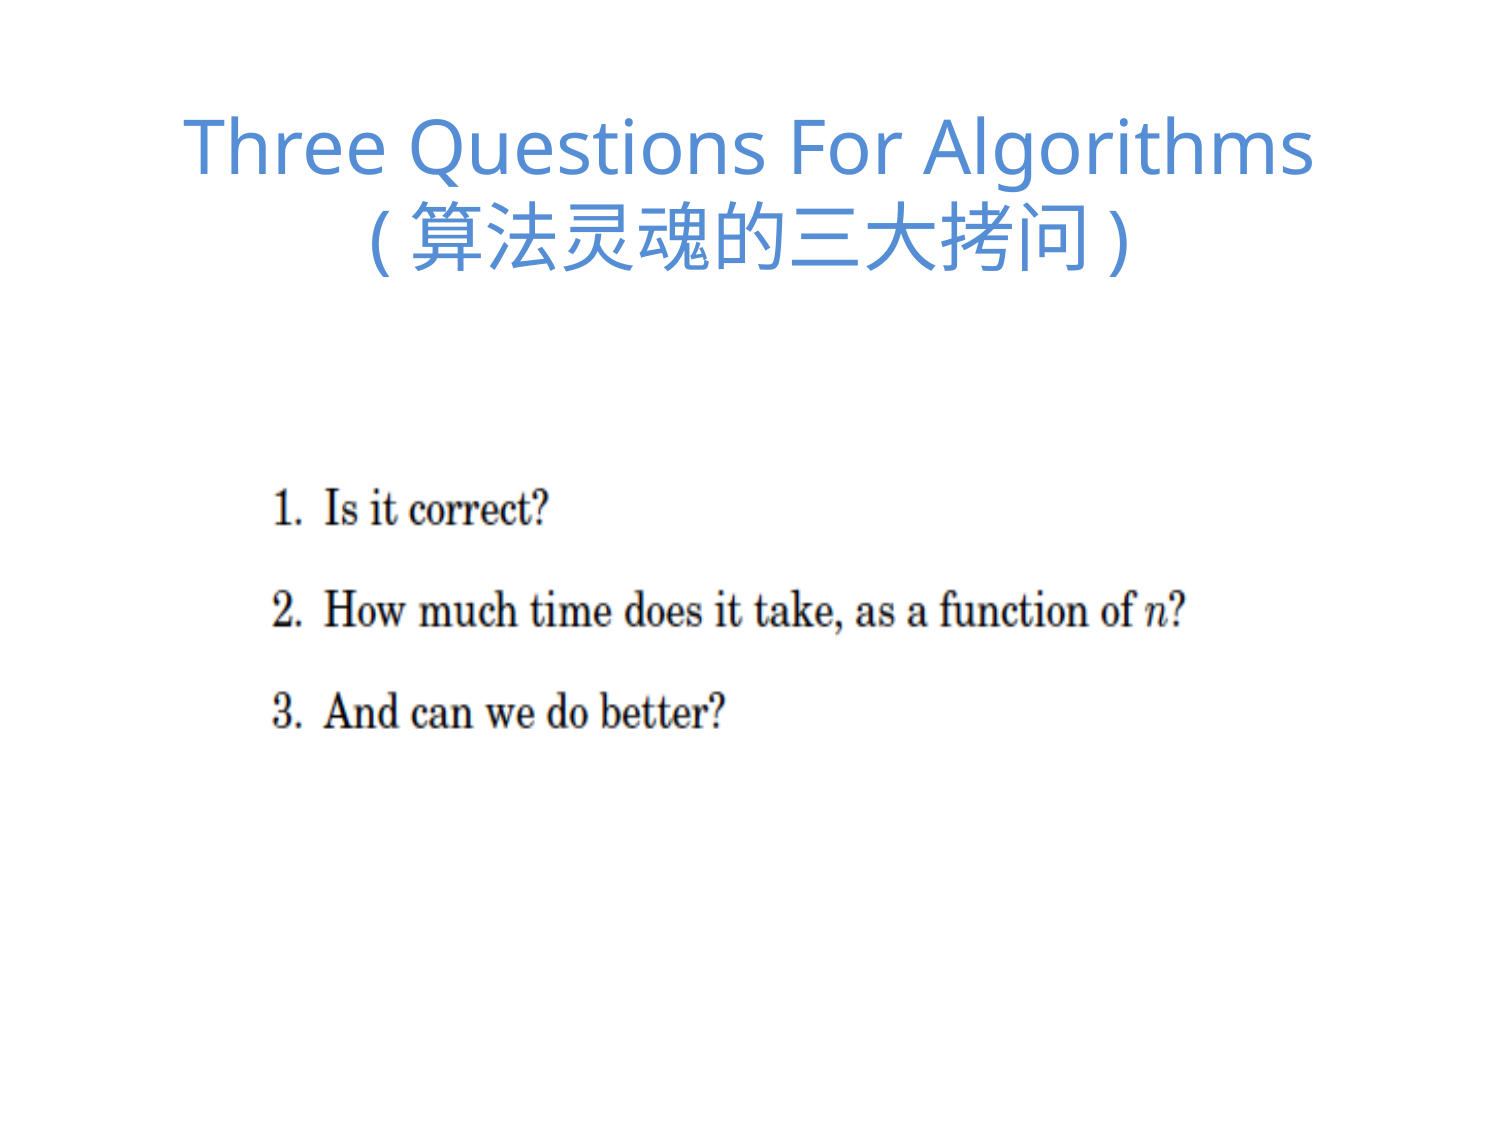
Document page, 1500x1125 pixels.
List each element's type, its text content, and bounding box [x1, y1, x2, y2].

title Three Questions For Algorithms (算法灵魂的三大拷问) [139, 90, 1360, 291]
picture [212, 437, 1225, 802]
